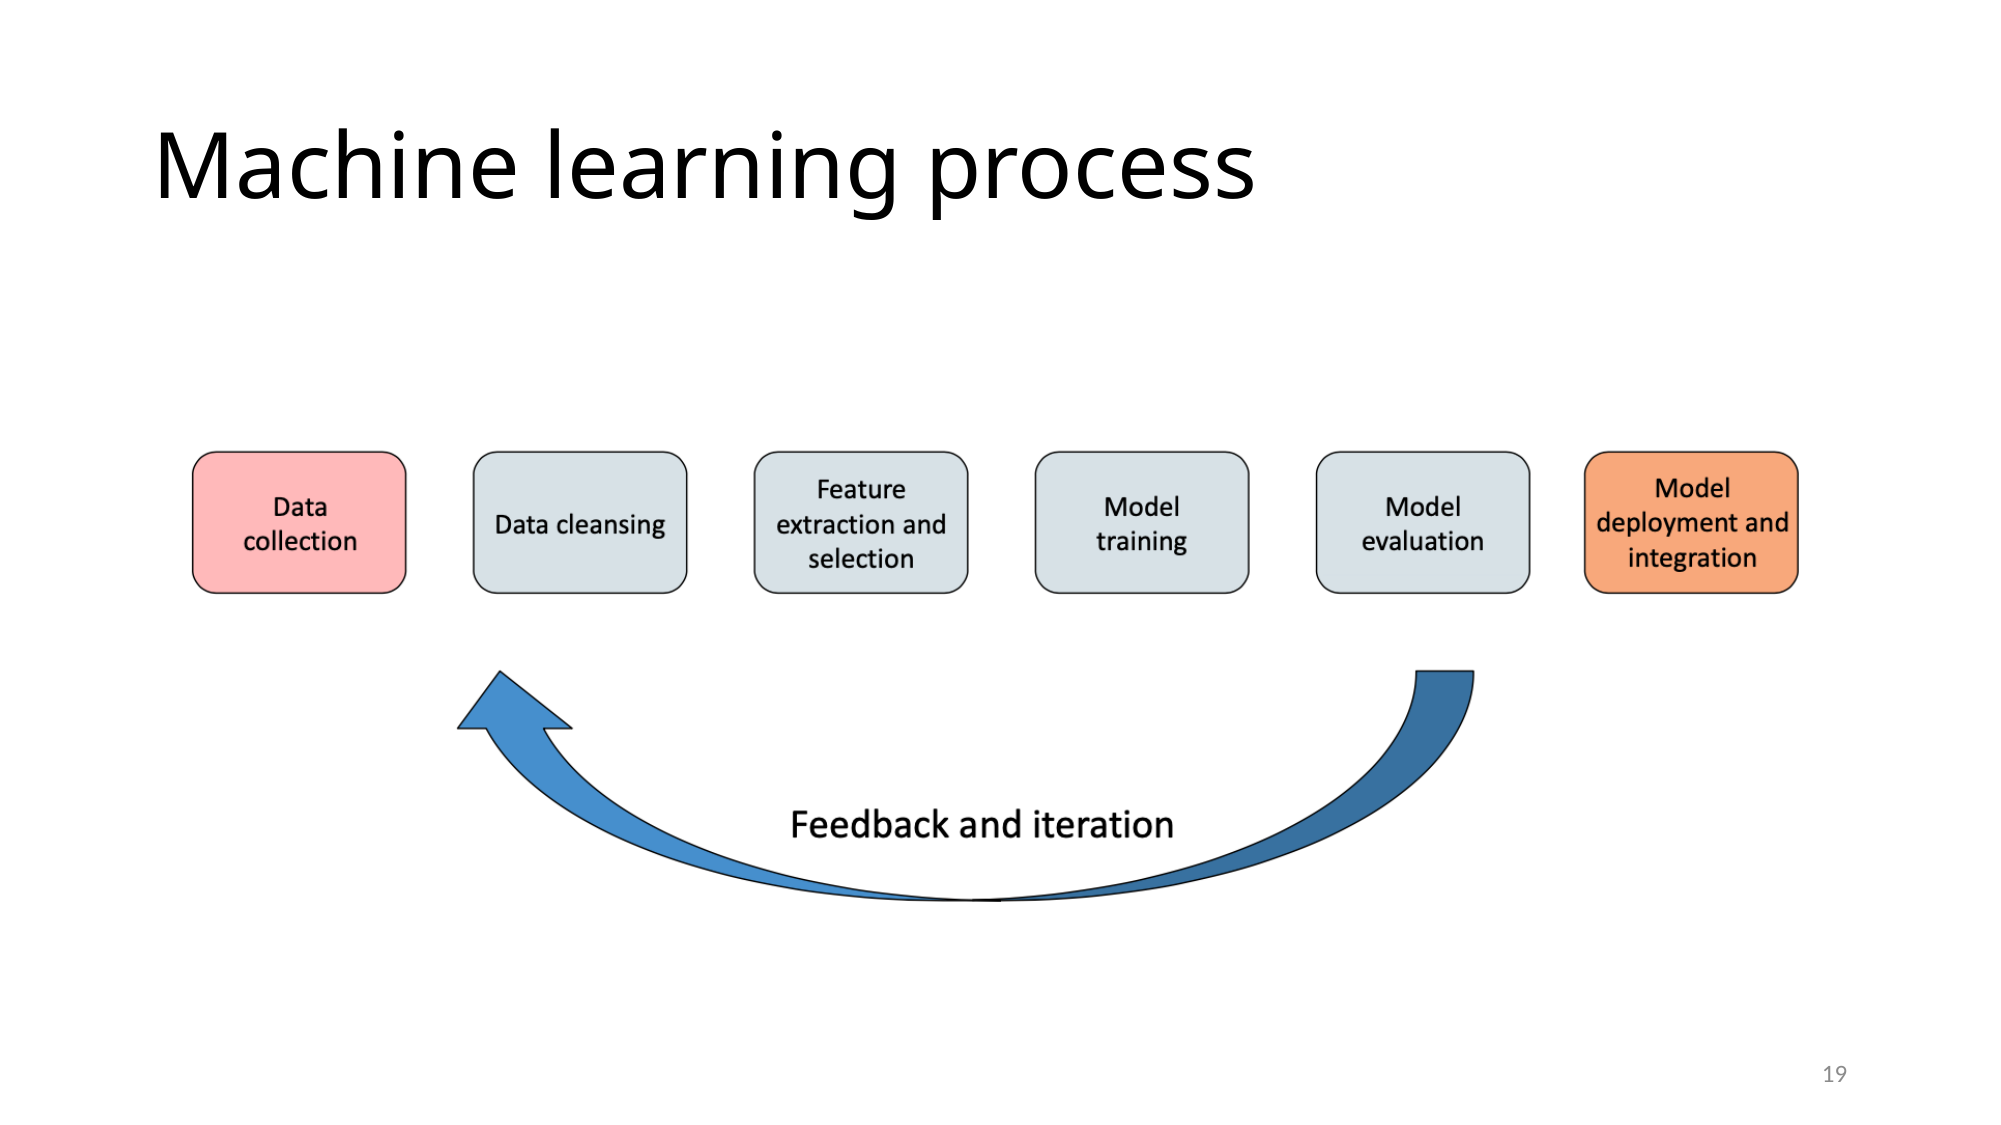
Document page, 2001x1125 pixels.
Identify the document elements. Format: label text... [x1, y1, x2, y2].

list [137, 350, 1863, 962]
title Machine learning process [137, 59, 1863, 278]
slide_number 19 [1412, 1042, 1863, 1103]
